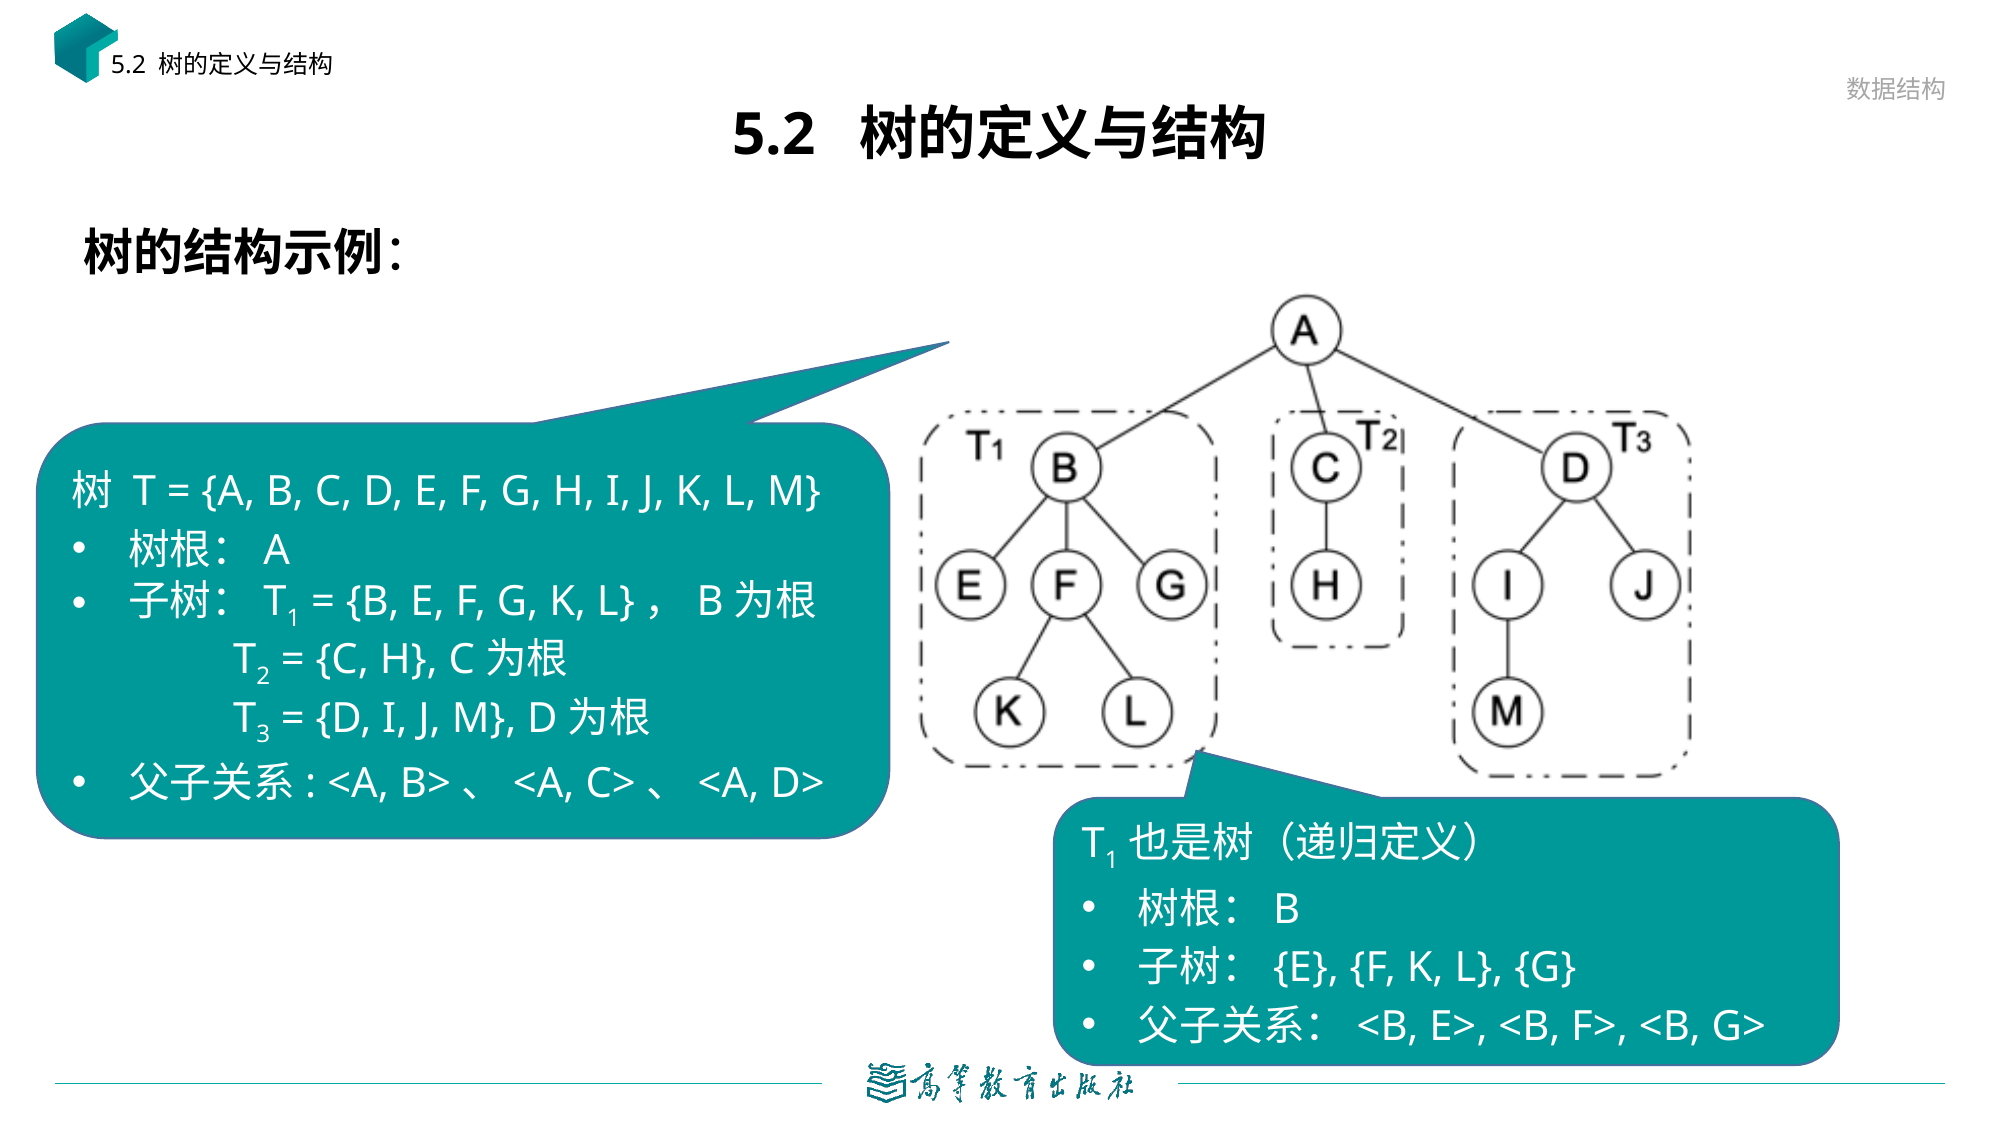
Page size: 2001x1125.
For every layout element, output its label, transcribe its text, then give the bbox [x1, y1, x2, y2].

picture [858, 265, 1761, 823]
text_box T1也是树（递归定义） 树根：B 子树：{E}, {F, K, L}, {G} 父子关系：<B, E>, <B, F>, <B, G> [1052, 796, 1840, 1067]
title 5.2 树的定义与结构 [137, 92, 1863, 126]
list 数据结构 [1115, 57, 1962, 111]
picture [867, 1063, 1133, 1103]
subtitle 5.2 树的定义与结构 [95, 44, 894, 99]
text_box 树 T = {A, B, C, D, E, F, G, H, I, J, K, L, M} 树根：A 子树：T1 = {B, E, F, G, K, L}，B为根 T2 = {C, H}, C为根 T3 = {D, I, J, M}, D为根 父子关系: <A, B>、<A, C>、<A, D> [35, 358, 866, 840]
list 树的结构示例： [68, 126, 1882, 957]
